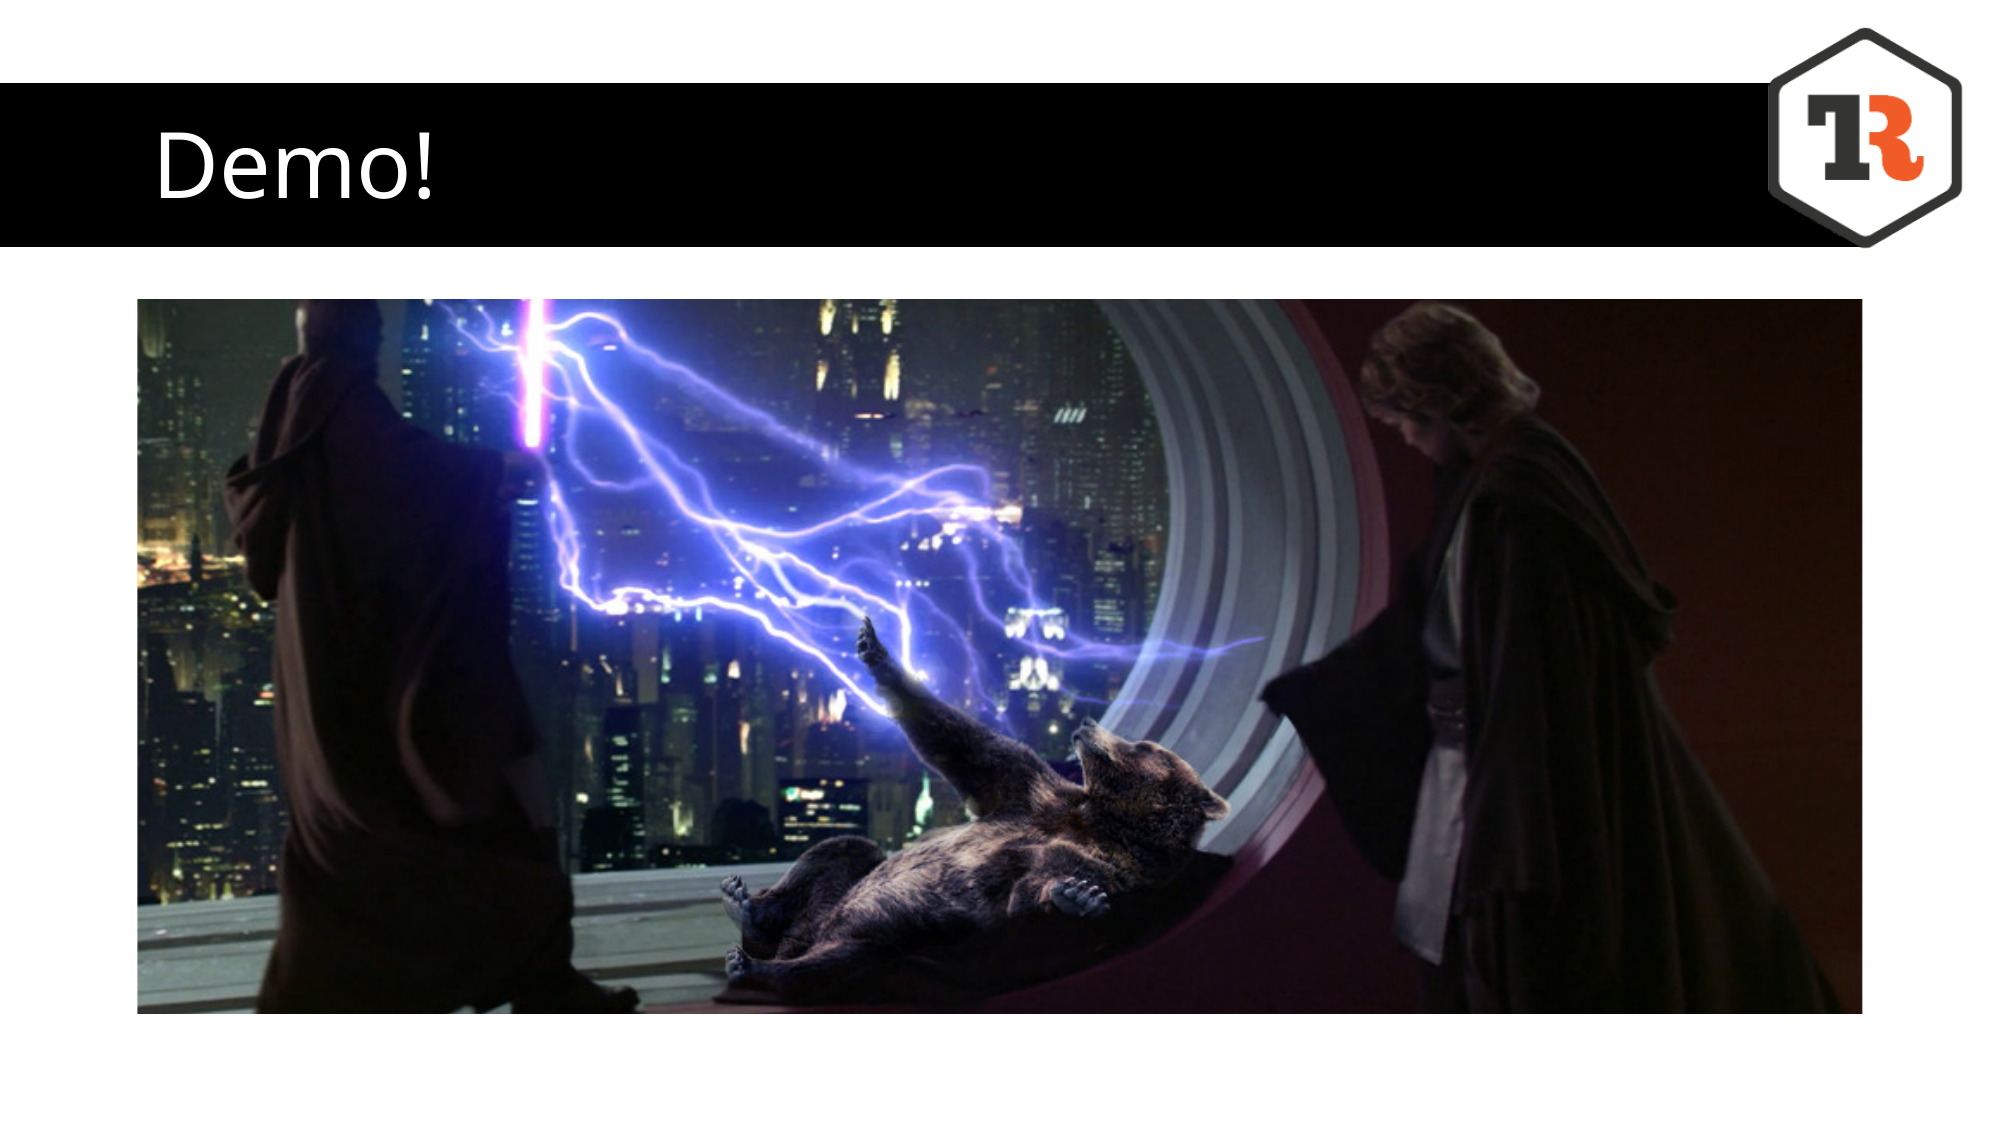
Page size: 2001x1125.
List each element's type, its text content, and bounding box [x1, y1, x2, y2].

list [137, 299, 1863, 1014]
picture [1747, 20, 1981, 254]
title Demo! [137, 59, 1863, 278]
